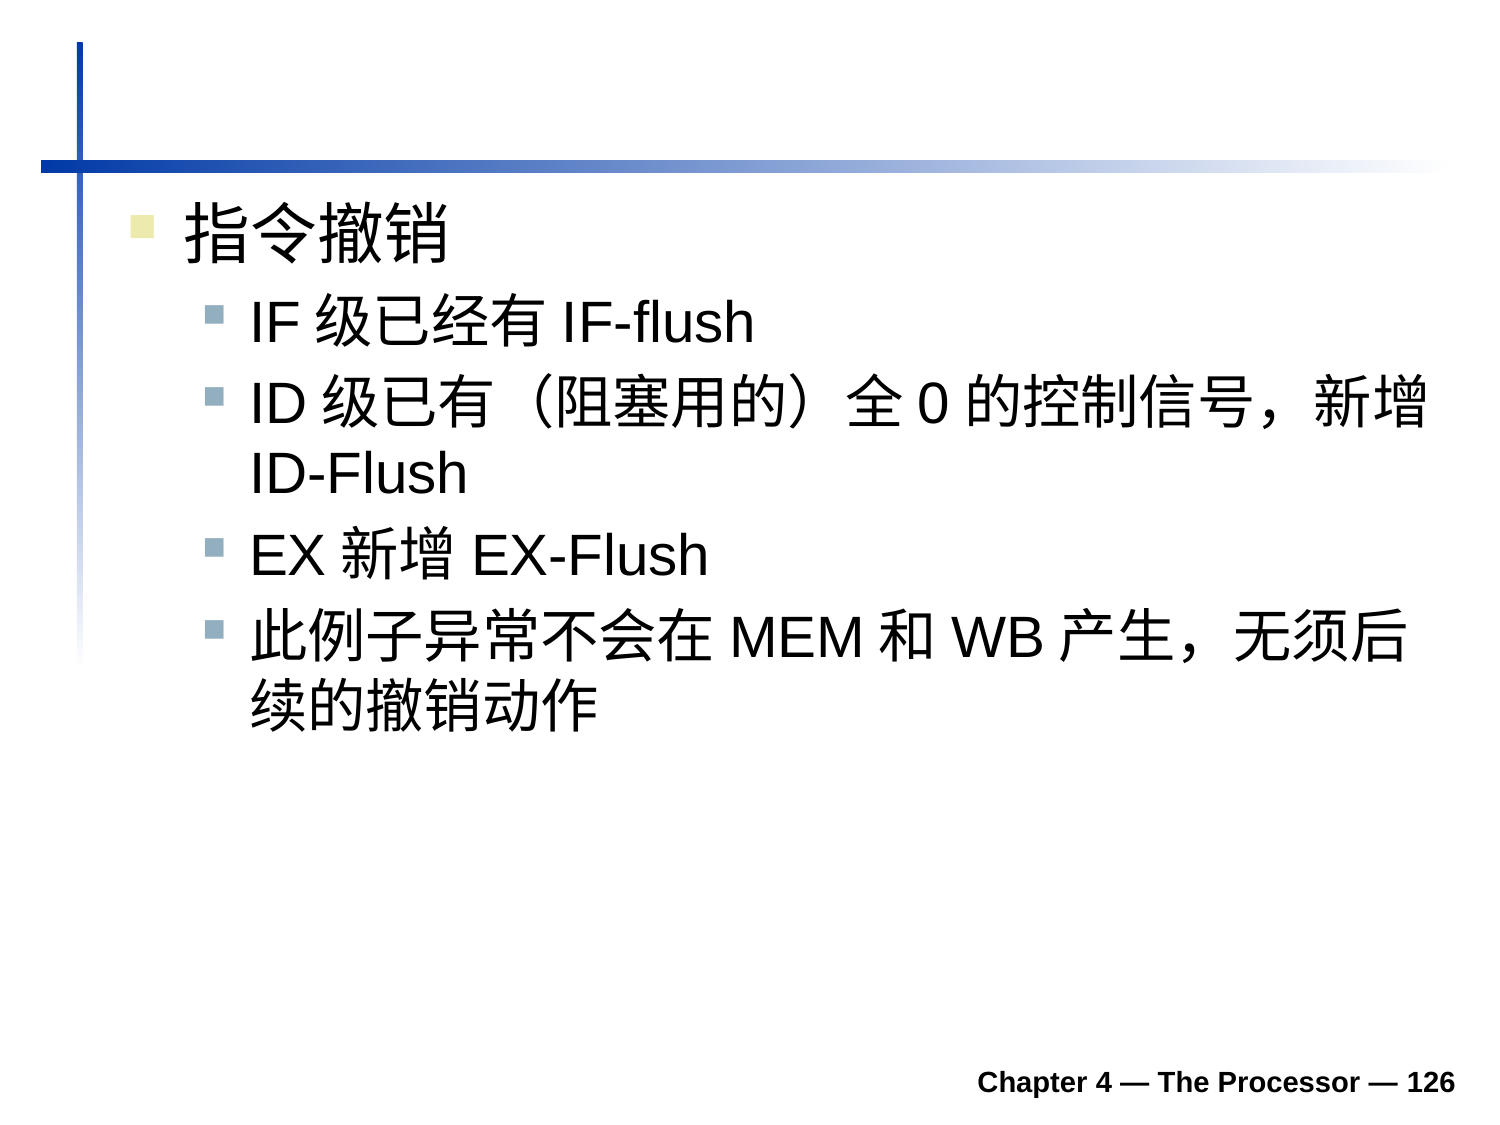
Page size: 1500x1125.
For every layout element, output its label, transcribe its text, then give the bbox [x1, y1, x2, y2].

list 指令撤销 IF级已经有IF-flush ID级已有（阻塞用的）全0的控制信号，新增ID-Flush EX新增EX-Flush 此例子异常不会在MEM和WB产生，无须后续的撤销动作 [112, 184, 1469, 1024]
footer Chapter 4 — The Processor — 126 [277, 1046, 1471, 1106]
